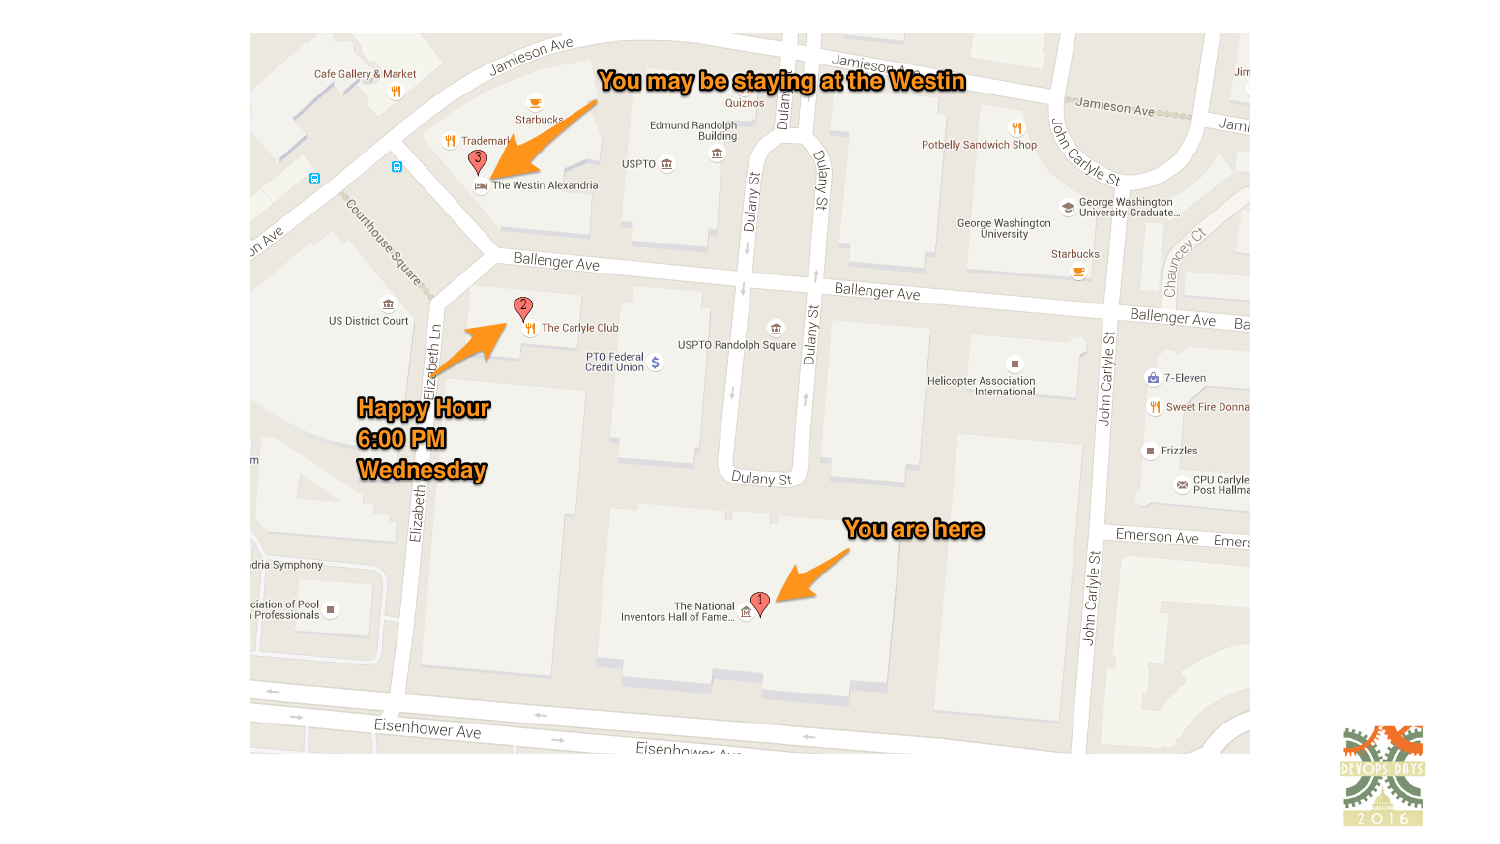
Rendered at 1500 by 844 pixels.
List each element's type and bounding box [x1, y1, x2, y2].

list [74, 33, 1426, 754]
picture [1336, 716, 1430, 837]
